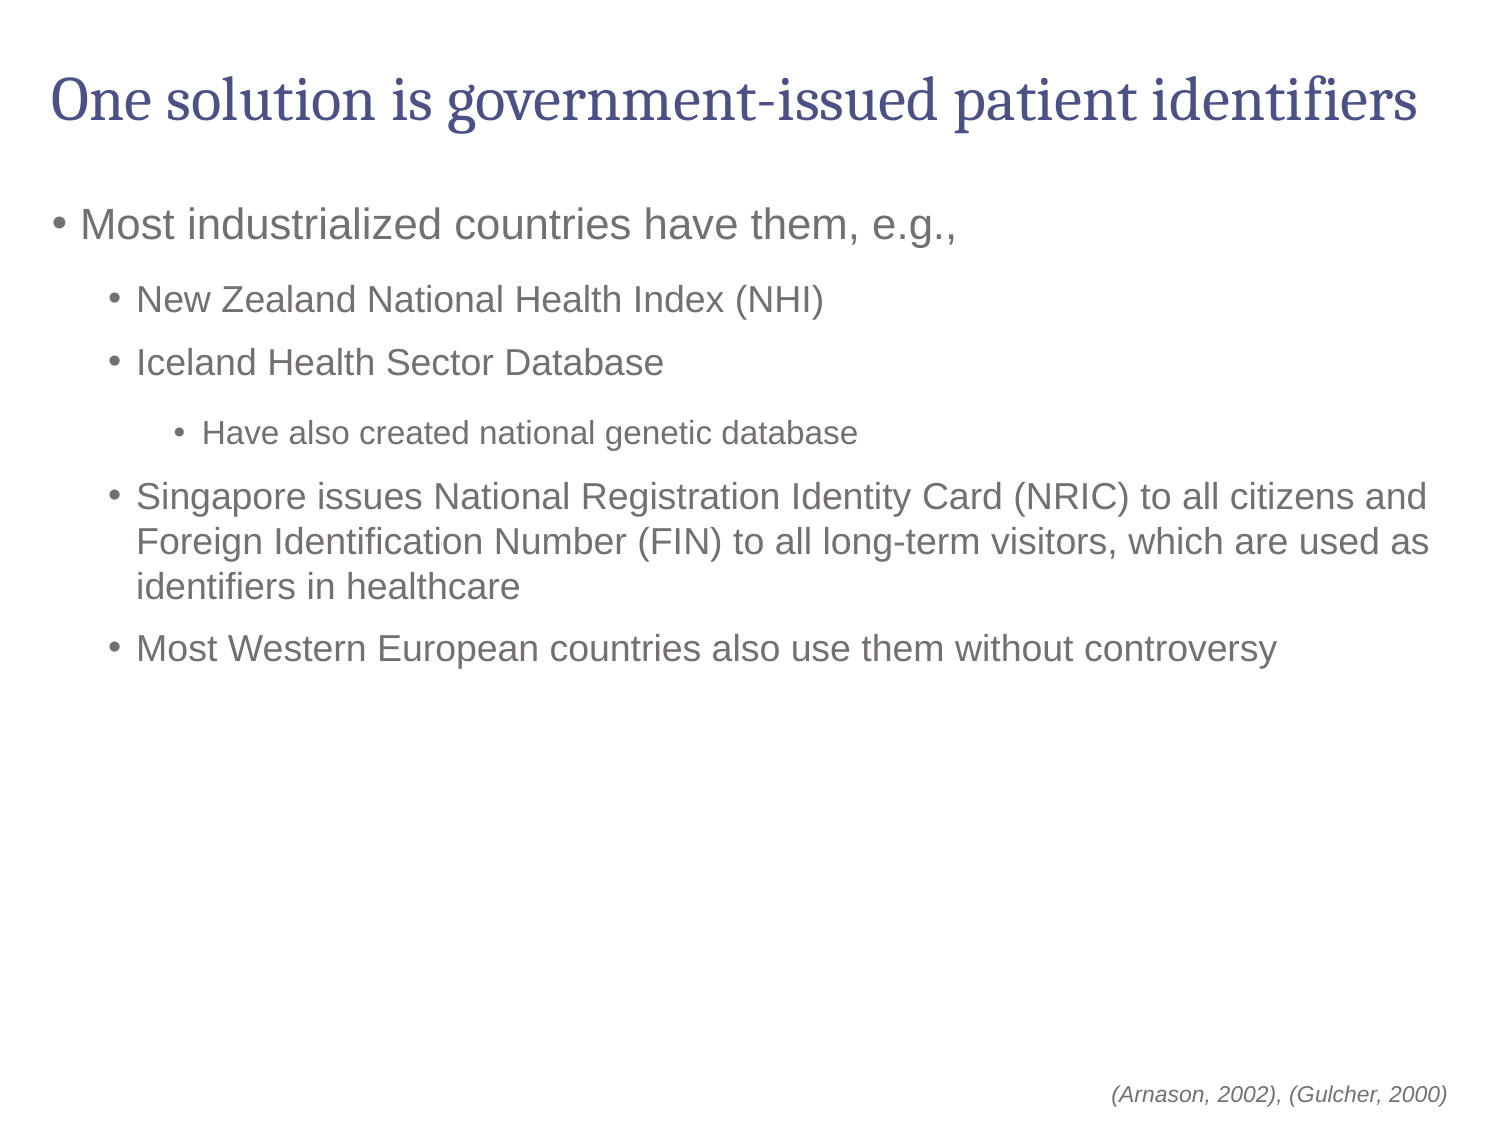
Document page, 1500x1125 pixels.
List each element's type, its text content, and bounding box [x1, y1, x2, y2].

list Most industrialized countries have them, e.g., New Zealand National Health Index (NHI) Iceland Health Sector Database Have also created national genetic database Singapore issues National Registration Identity Card (NRIC) to all citizens and Foreign Identification Number (FIN) to all long-term visitors, which are used as identifiers in healthcare Most Western European countries also use them without controversy [36, 194, 1464, 1057]
list (Arnason, 2002), (Gulcher, 2000) [987, 1075, 1464, 1113]
title One solution is government-issued patient identifiers [36, 25, 1464, 175]
